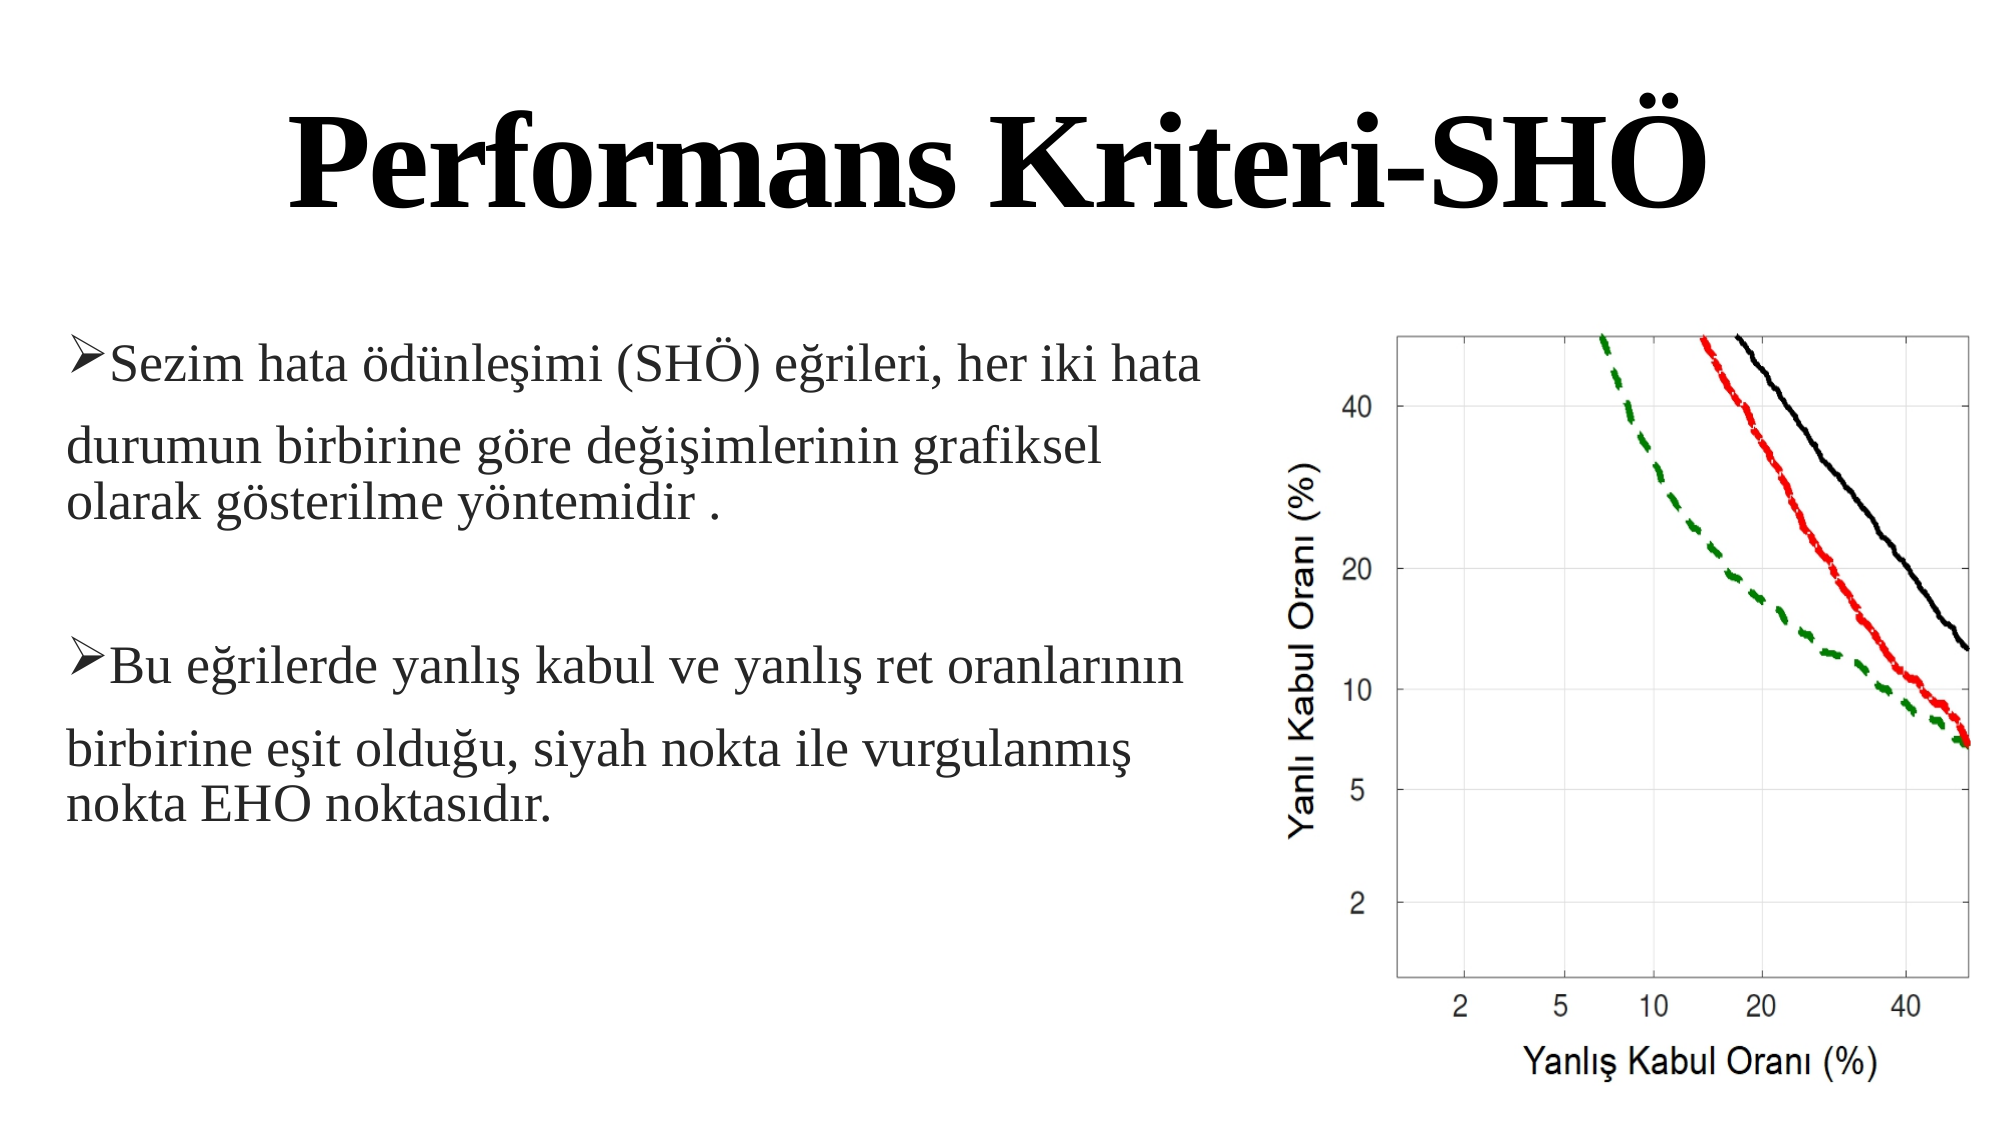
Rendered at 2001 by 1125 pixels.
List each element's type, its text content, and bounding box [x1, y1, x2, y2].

title Performans Kriteri-SHÖ [0, 0, 2000, 330]
picture [1278, 316, 1971, 1086]
list Sezim hata ödünleşimi (SHÖ) eğrileri, her iki hata durumun birbirine göre değişimlerinin grafiksel olarak gösterilme yöntemidir . Bu eğrilerde yanlış kabul ve yanlış ret oranlarının birbirine eşit olduğu, siyah nokta ile vurgulanmış nokta EHO noktasıdır. [51, 329, 1228, 1125]
